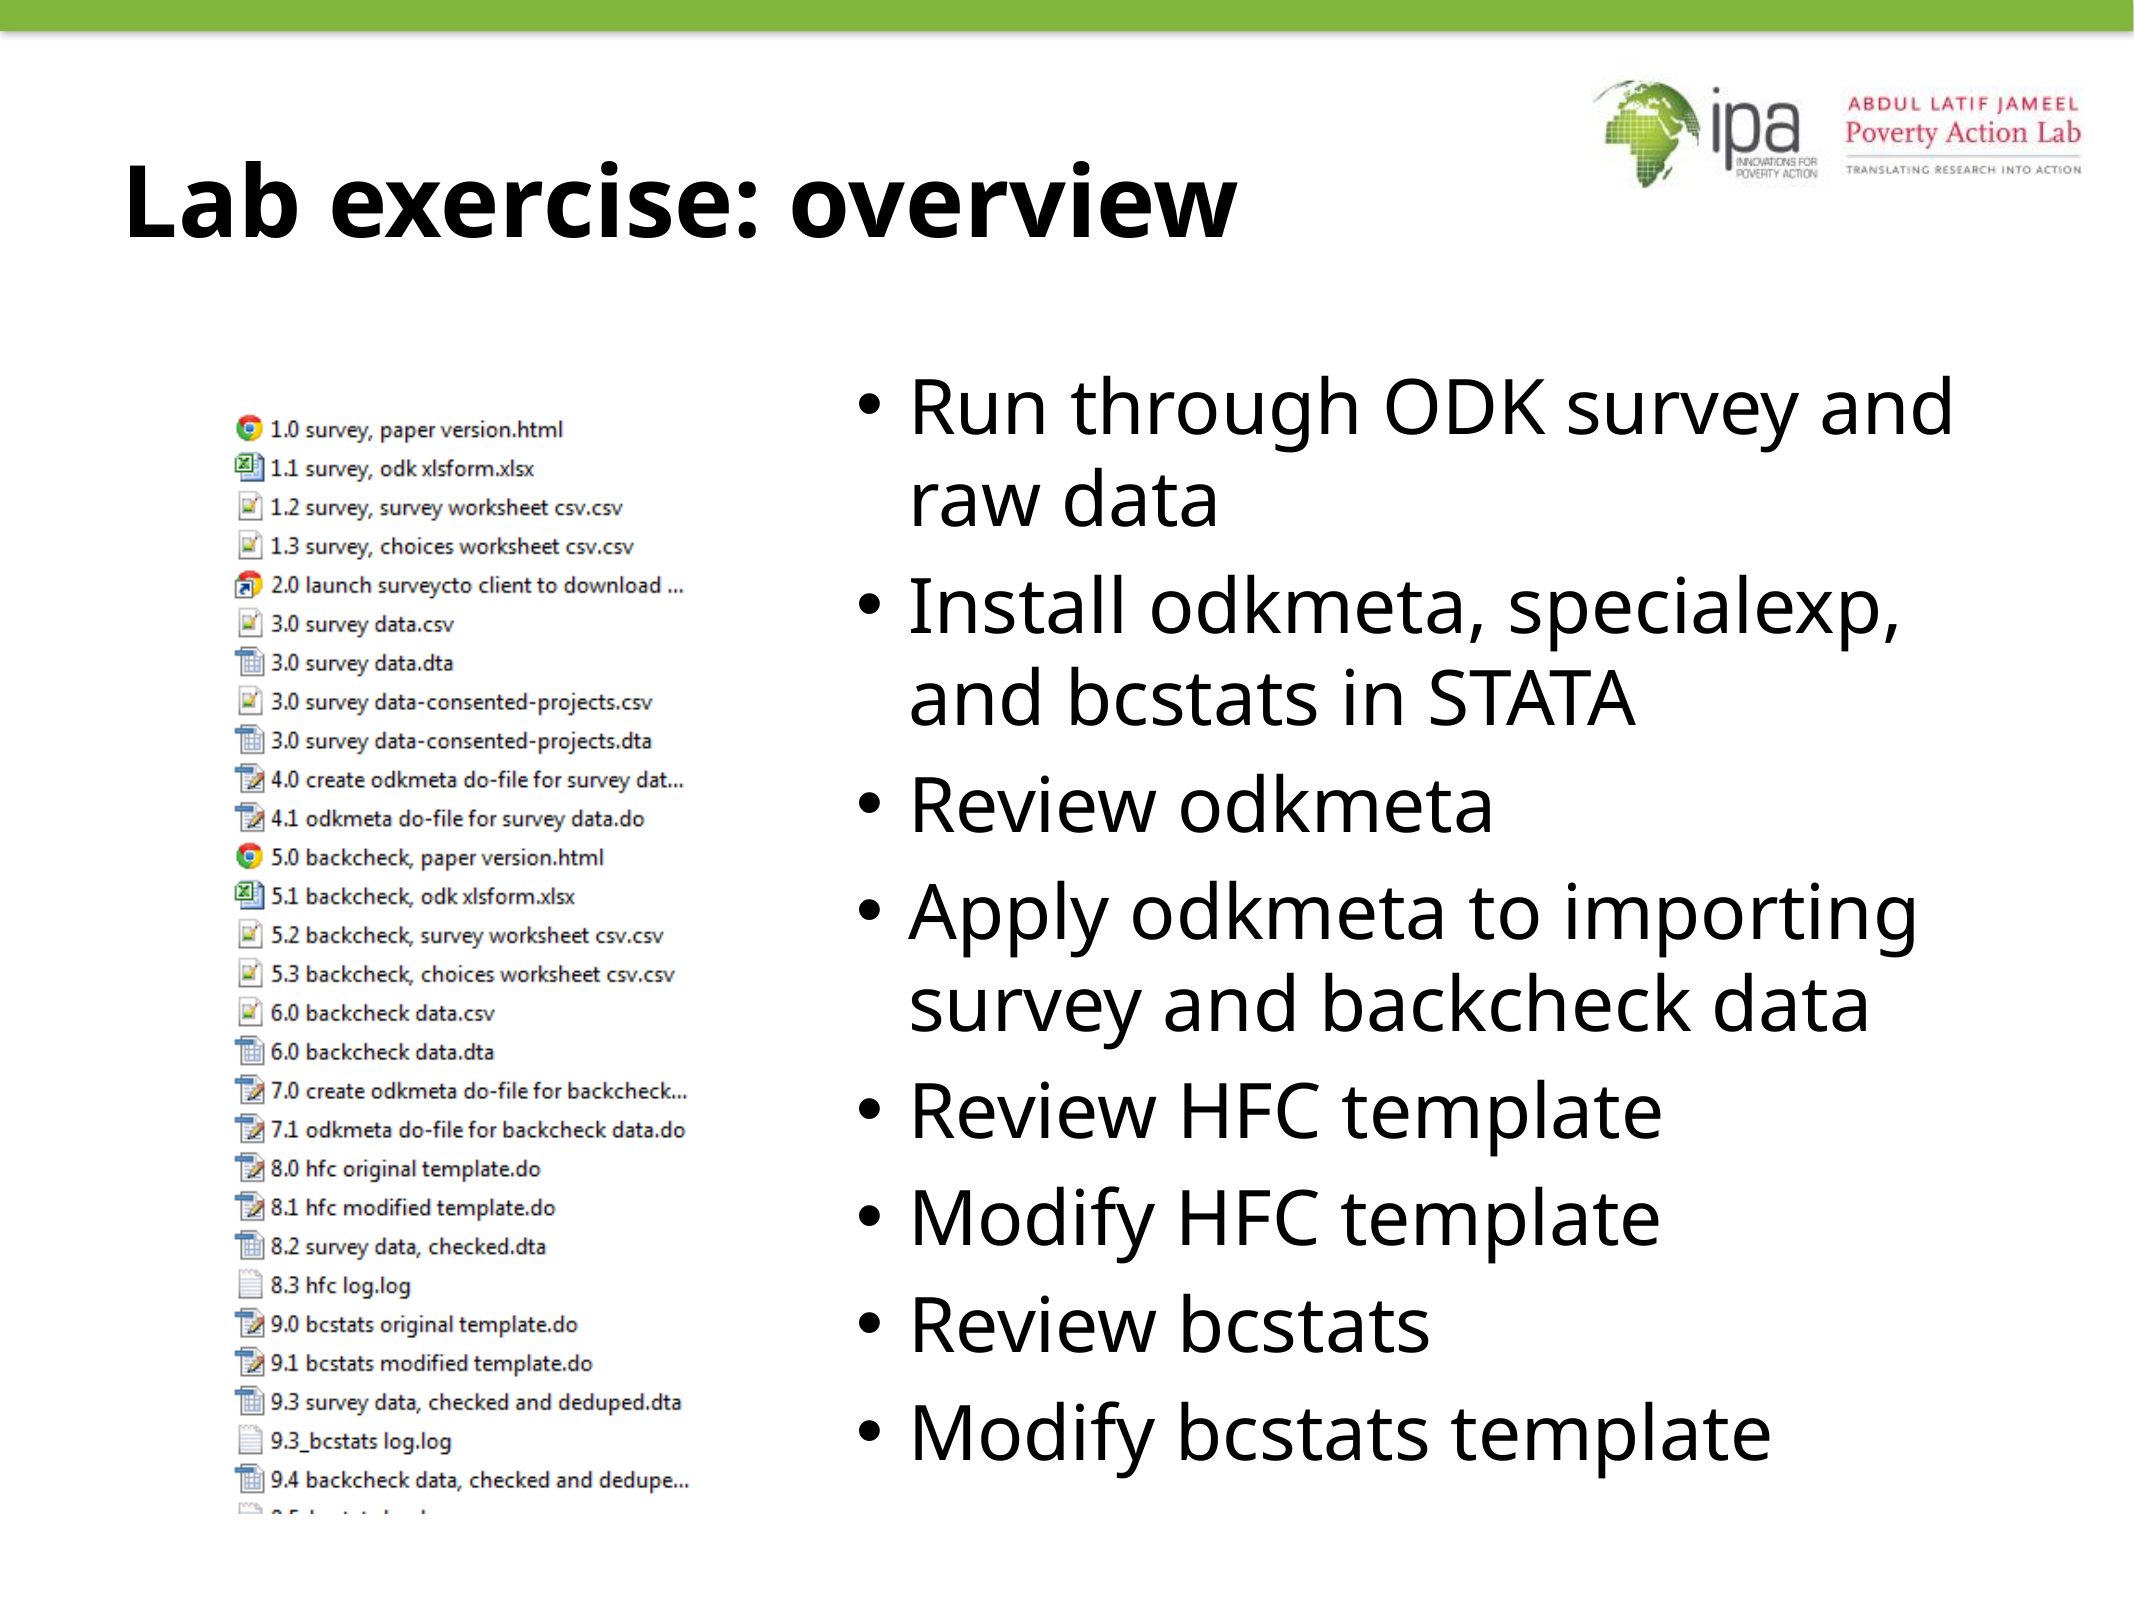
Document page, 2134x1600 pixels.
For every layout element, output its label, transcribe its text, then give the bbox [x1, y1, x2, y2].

list Run through ODK survey and raw data Install odkmeta, specialexp, and bcstats in STATA Review odkmeta Apply odkmeta to importing survey and backcheck data Review HFC template Modify HFC template Review bcstats Modify bcstats template [841, 350, 2027, 1500]
picture [1591, 62, 2084, 193]
title Lab exercise: overview [106, 64, 1692, 331]
picture [213, 408, 712, 1514]
